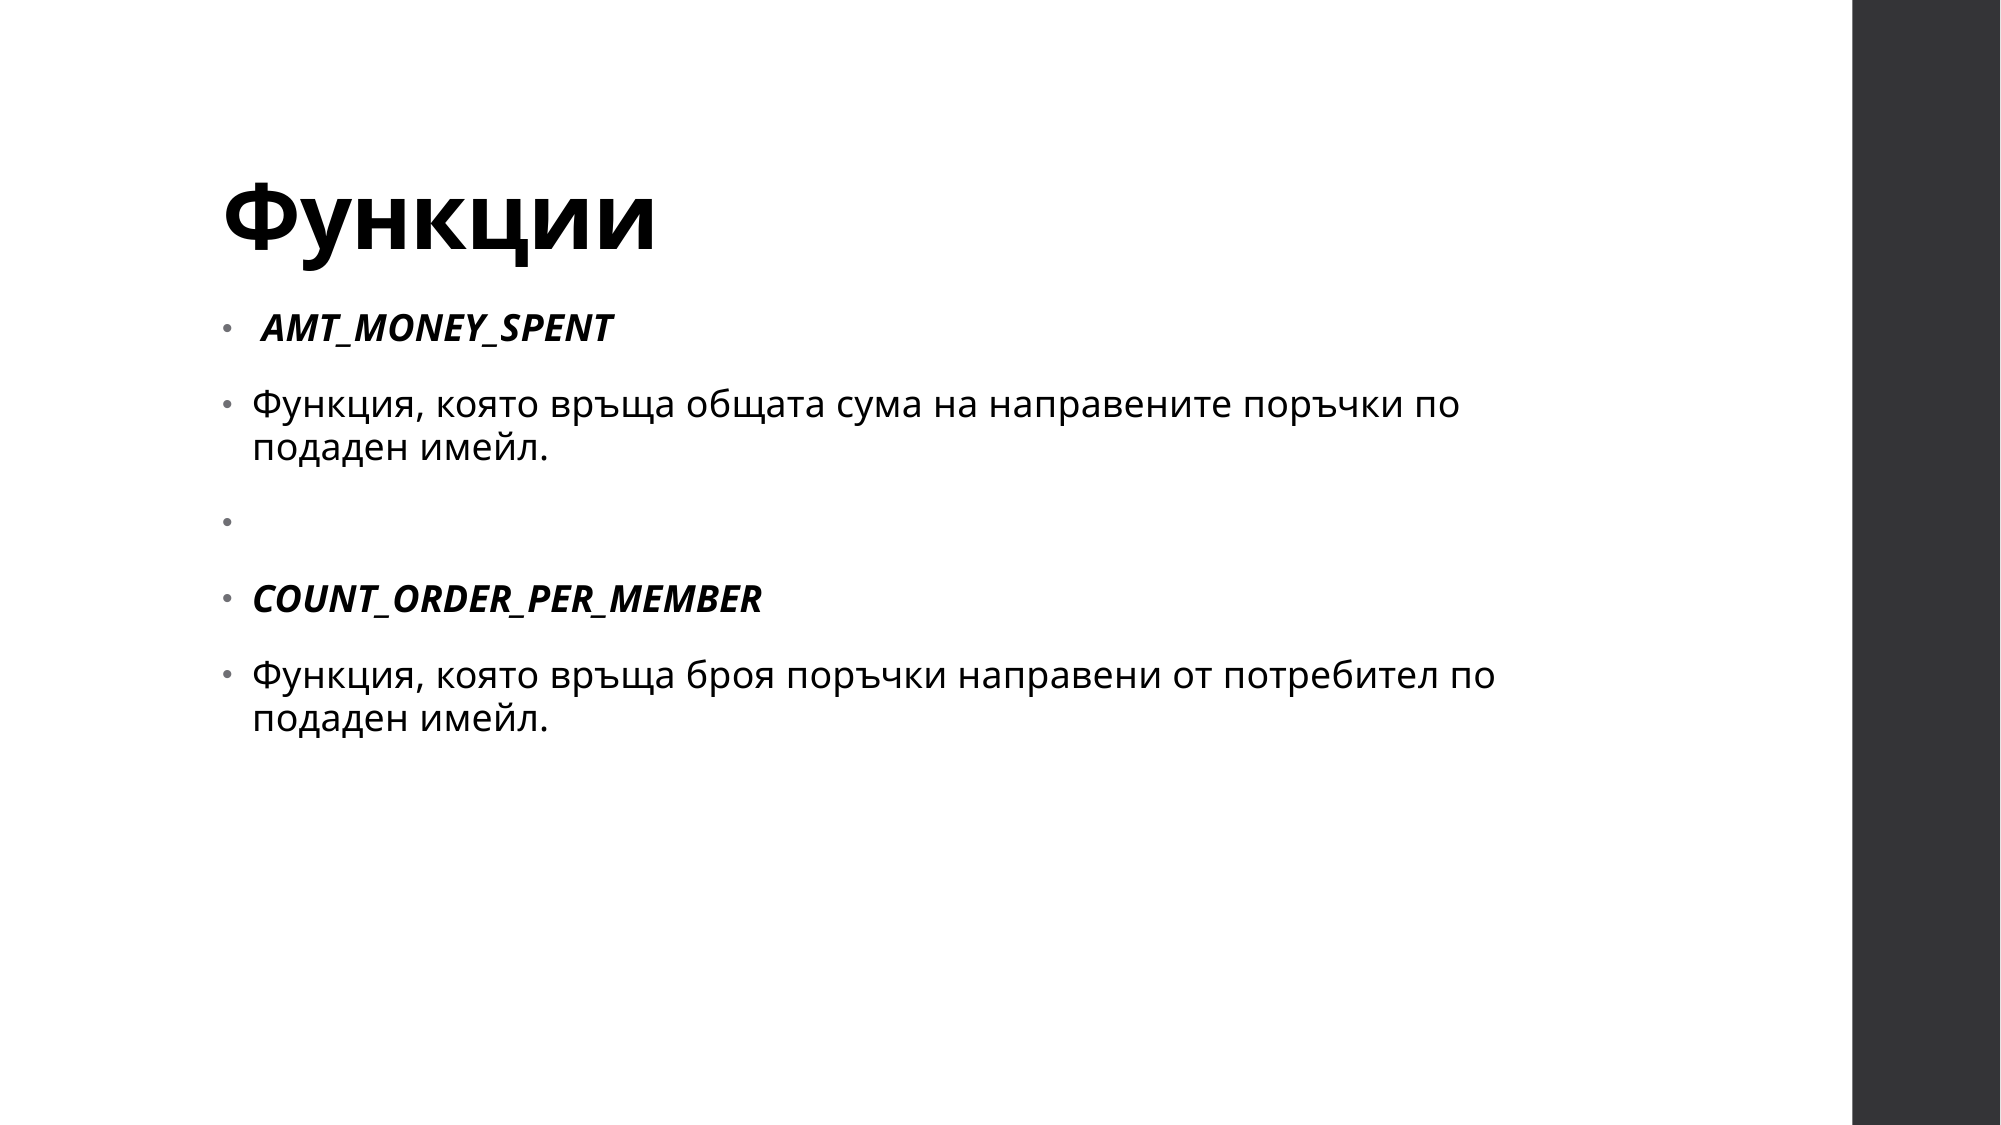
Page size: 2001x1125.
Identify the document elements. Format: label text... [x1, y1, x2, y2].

list AMT_MONEY_SPENT Функция, която връща общата сума на направените поръчки по подаден имейл. COUNT_ORDER_PER_MEMBER Функция, която връща броя поръчки направени от потребител по подаден имейл. [206, 299, 1617, 1014]
title Функции [206, 60, 1797, 278]
